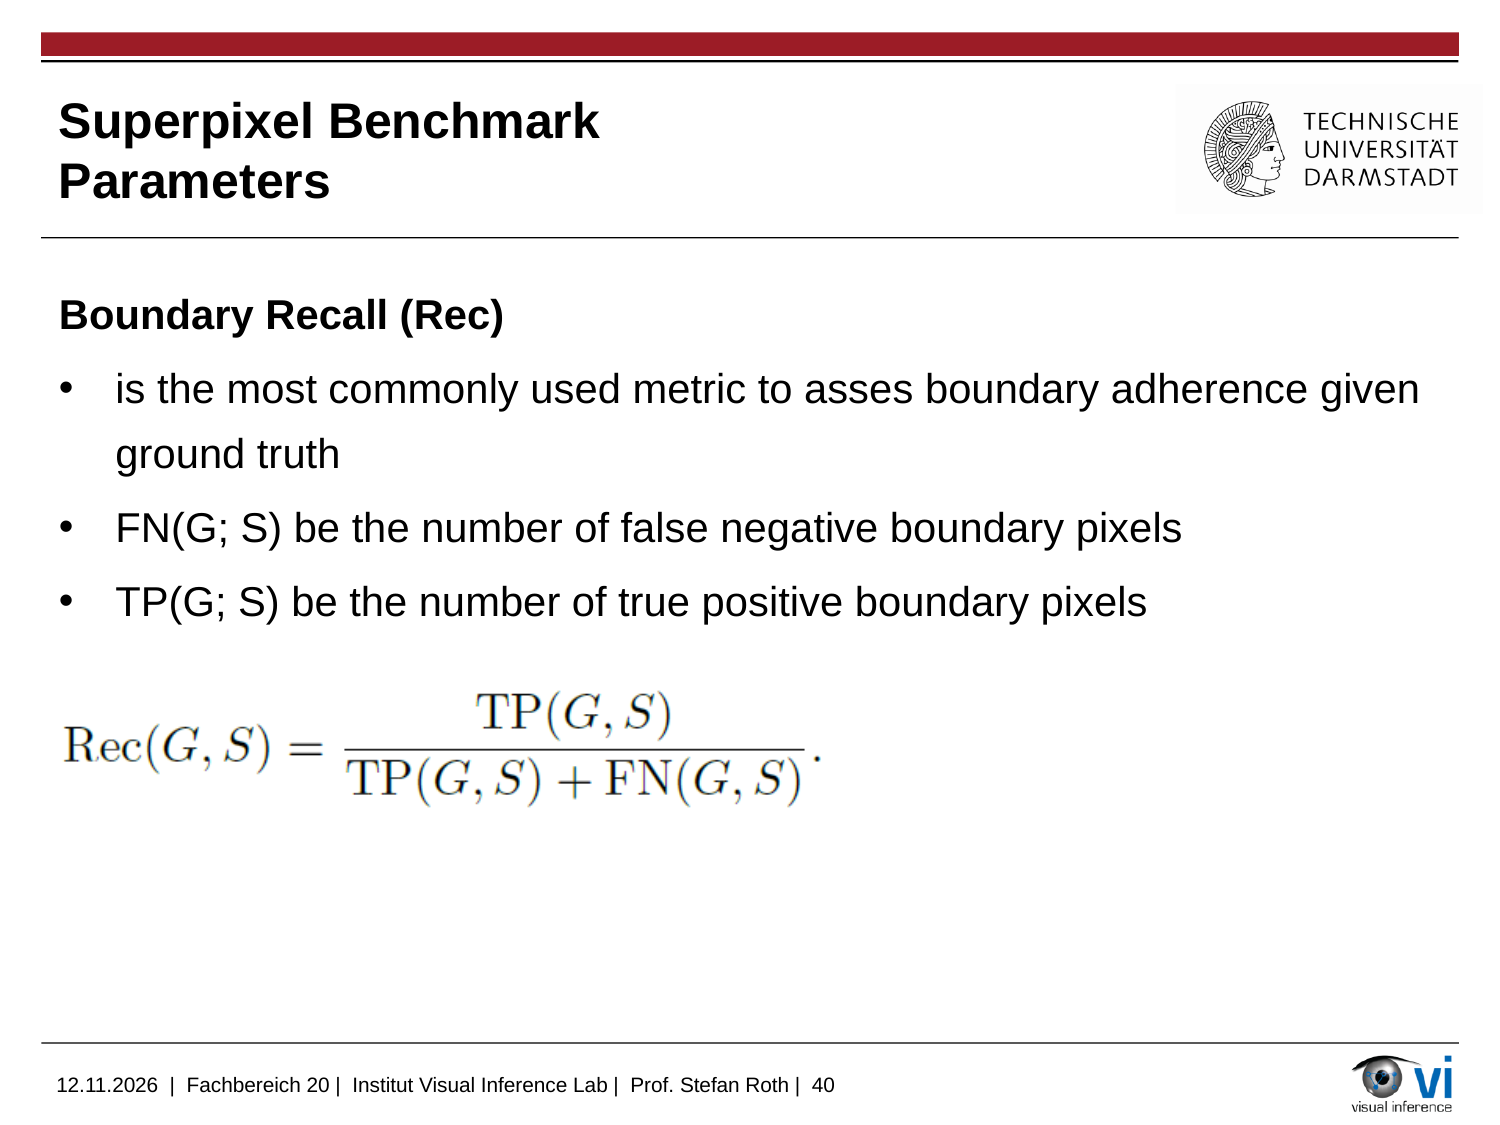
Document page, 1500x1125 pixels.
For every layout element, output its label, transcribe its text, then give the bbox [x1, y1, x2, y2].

list Boundary Recall (Rec) is the most commonly used metric to asses boundary adherence given ground truth FN(G; S) be the number of false negative boundary pixels TP(G; S) be the number of true positive boundary pixels [58, 265, 1459, 1001]
picture [1351, 1055, 1500, 1112]
picture [1175, 84, 1483, 214]
title Superpixel Benchmark Parameters [58, 79, 1149, 218]
picture [41, 650, 844, 828]
